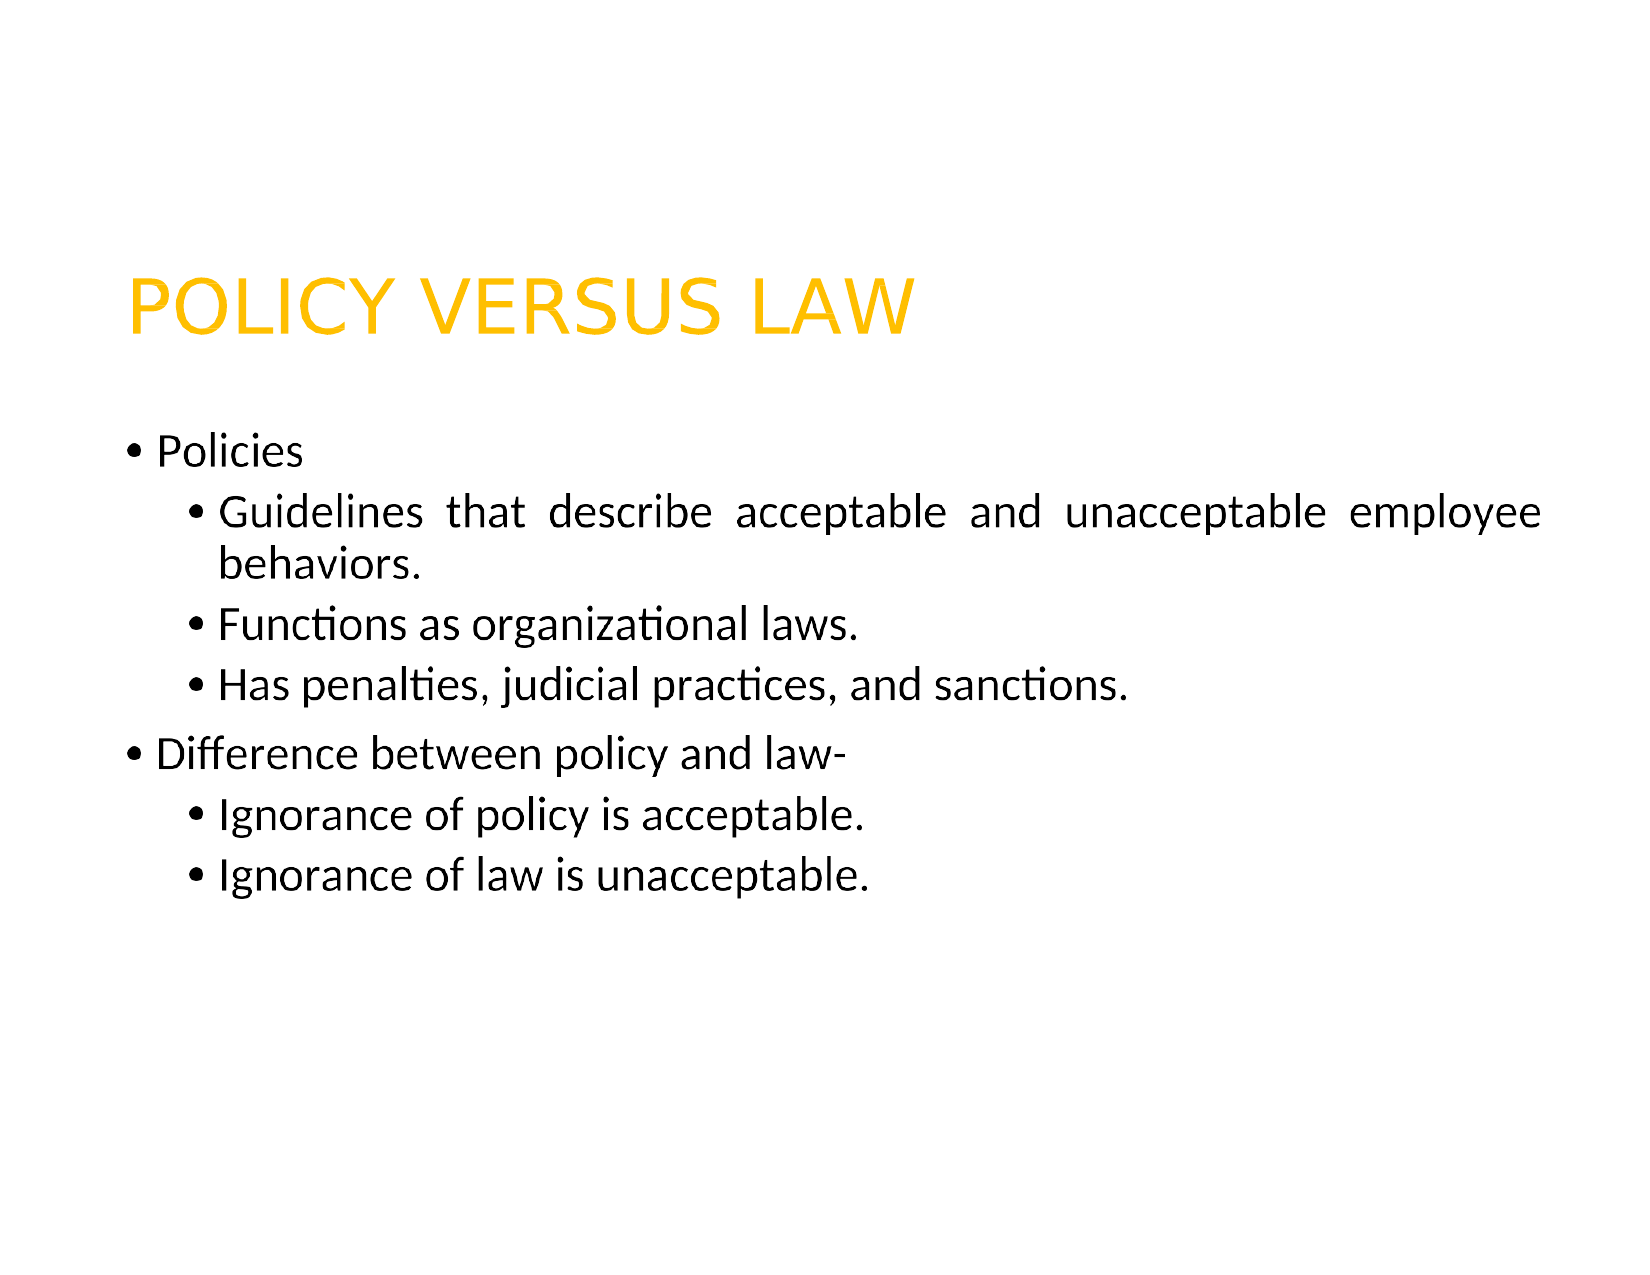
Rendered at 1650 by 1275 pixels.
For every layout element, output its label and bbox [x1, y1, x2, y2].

picture [189, 616, 203, 630]
picture [159, 432, 302, 467]
picture [222, 856, 867, 899]
text_box [300, 277, 345, 335]
text_box [576, 277, 616, 335]
text_box [626, 278, 670, 335]
text_box [133, 278, 169, 334]
text_box [238, 278, 274, 334]
picture [127, 443, 141, 457]
text_box [755, 278, 842, 334]
picture [220, 492, 1540, 535]
picture [159, 735, 845, 777]
picture [127, 746, 141, 760]
picture [222, 795, 863, 838]
picture [221, 665, 1126, 709]
picture [189, 867, 203, 881]
picture [221, 544, 419, 580]
picture [221, 605, 856, 648]
picture [189, 806, 203, 821]
text_box [680, 277, 720, 335]
text_box [478, 278, 515, 334]
text_box [844, 278, 915, 334]
picture [189, 503, 203, 518]
text_box [175, 277, 227, 335]
picture [189, 676, 203, 691]
text_box [280, 278, 289, 334]
text_box [526, 278, 570, 334]
text_box [419, 278, 471, 334]
text_box [348, 278, 396, 334]
